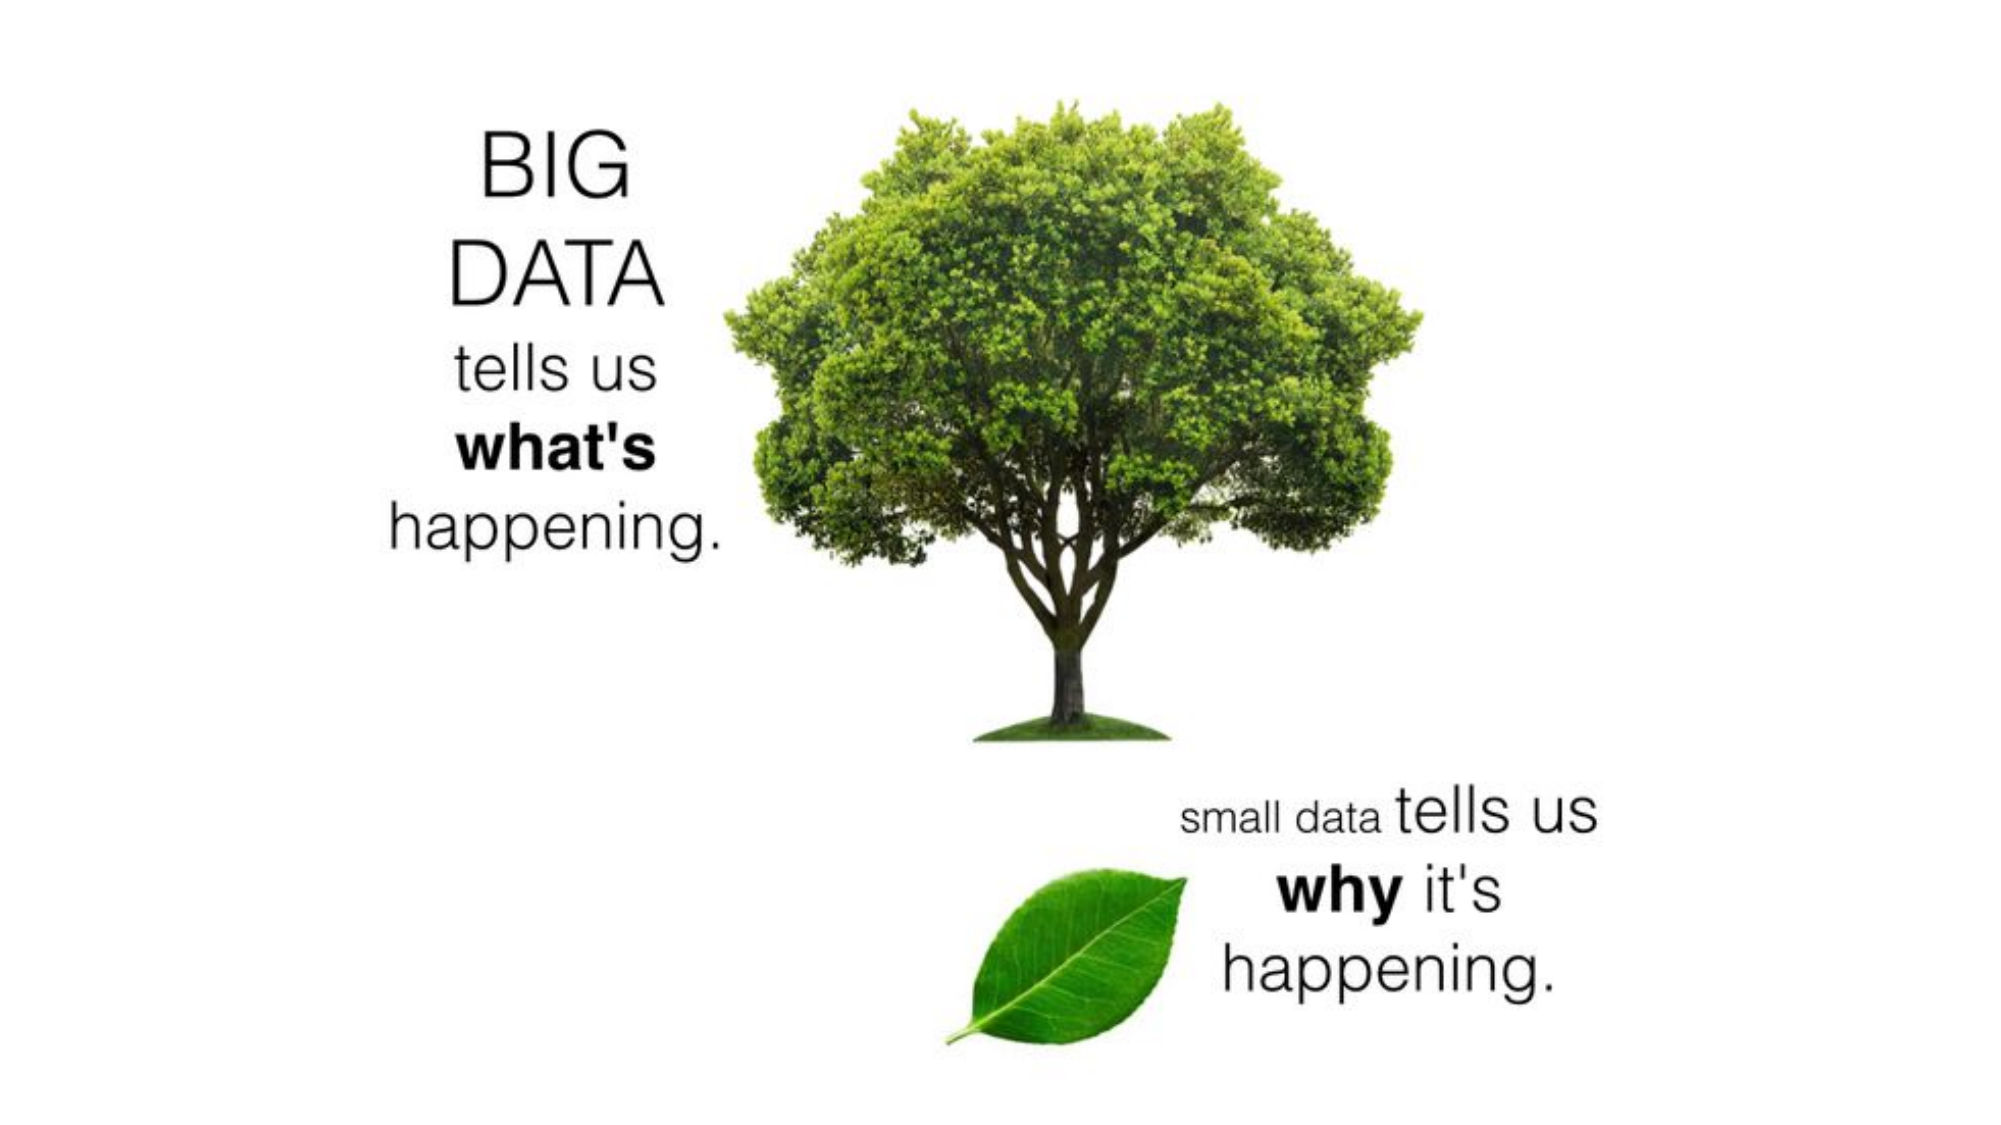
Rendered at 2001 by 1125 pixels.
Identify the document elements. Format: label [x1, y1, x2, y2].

picture [249, 0, 1751, 1125]
